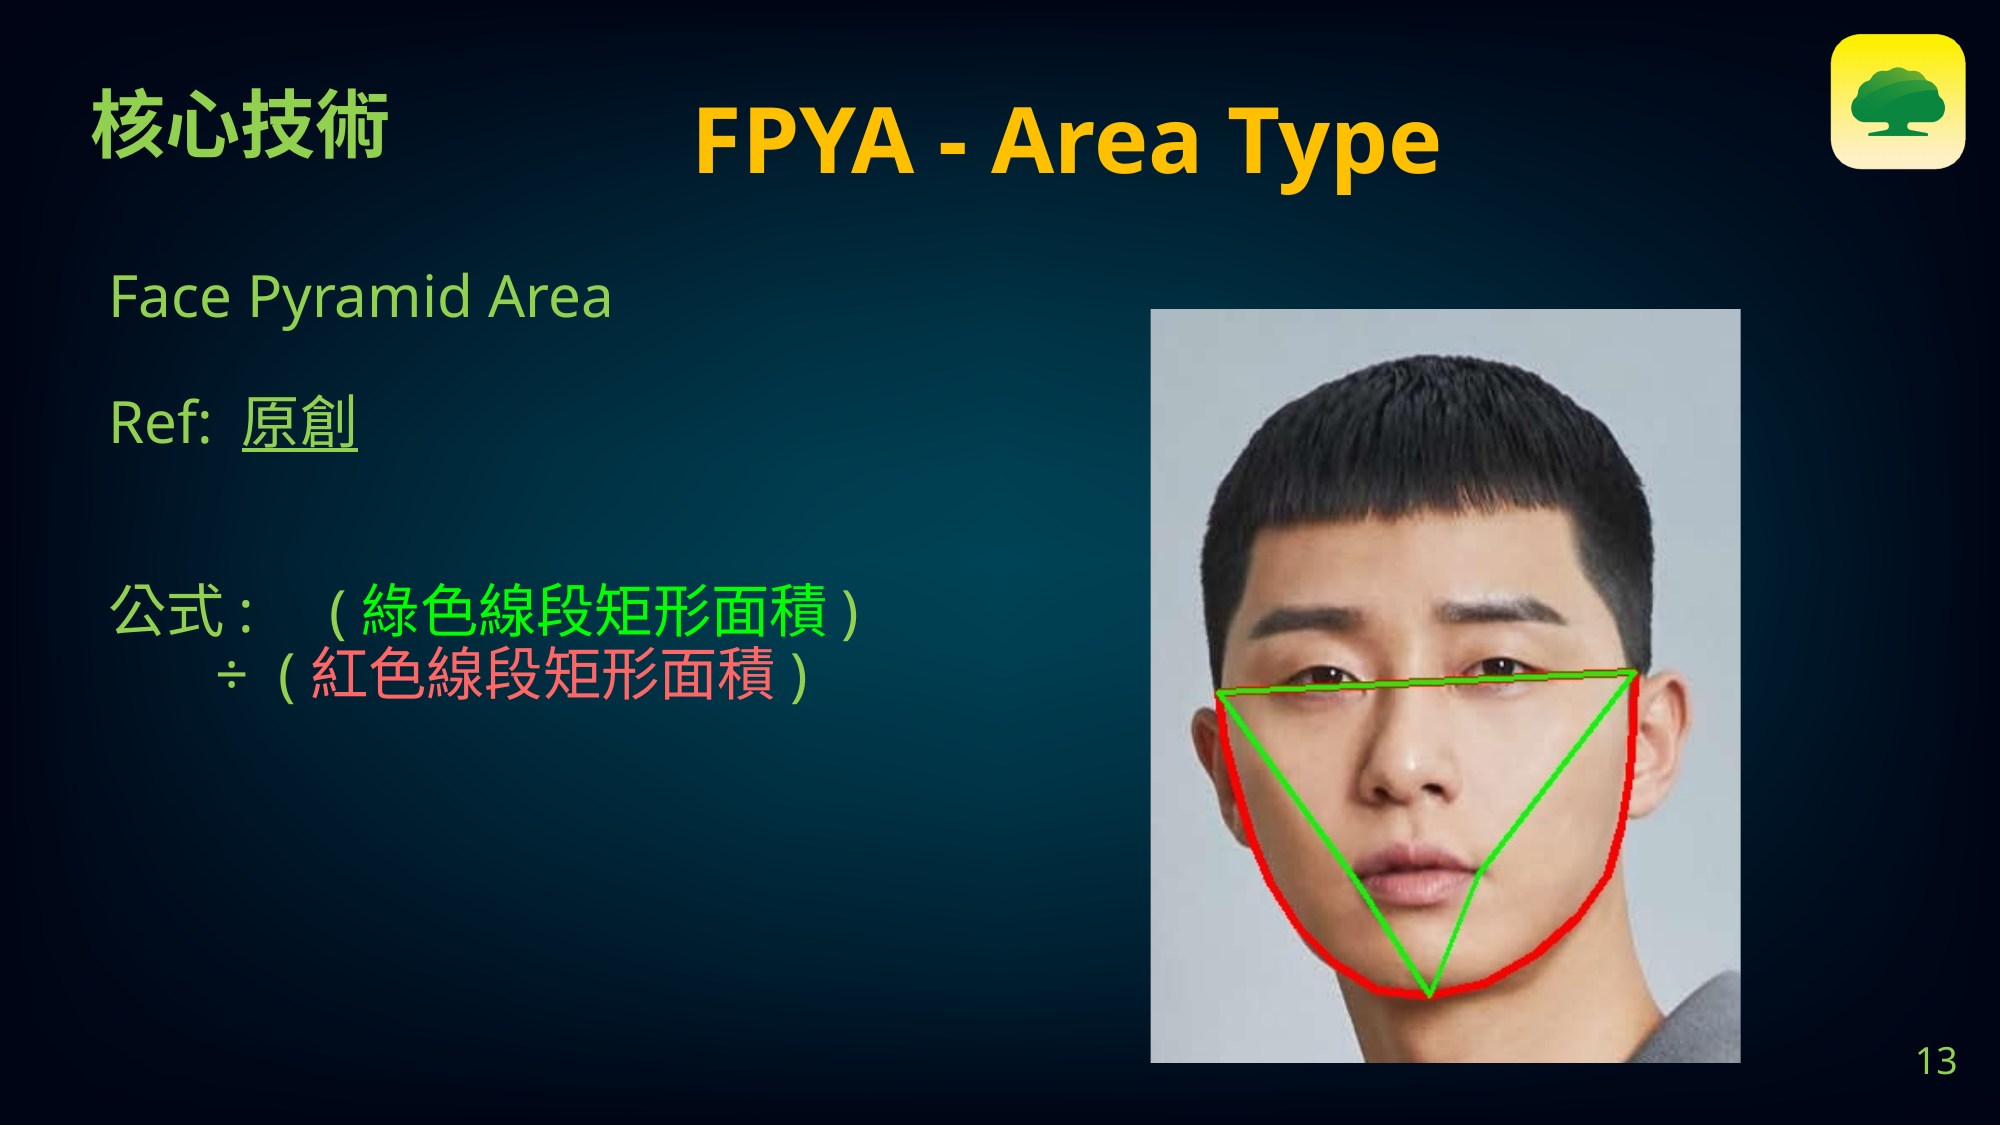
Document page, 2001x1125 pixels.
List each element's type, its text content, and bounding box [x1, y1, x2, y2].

picture [0, 0, 2000, 1125]
text_box 核心技術 [75, 52, 636, 223]
slide_number 13 [1853, 1019, 1974, 1106]
list Face Pyramid Area Ref: 原創 公式: (綠色線段矩形面積) ÷ (紅色線段矩形面積) [68, 252, 1932, 1000]
text_box FPYA - Area Type [671, 74, 1630, 200]
